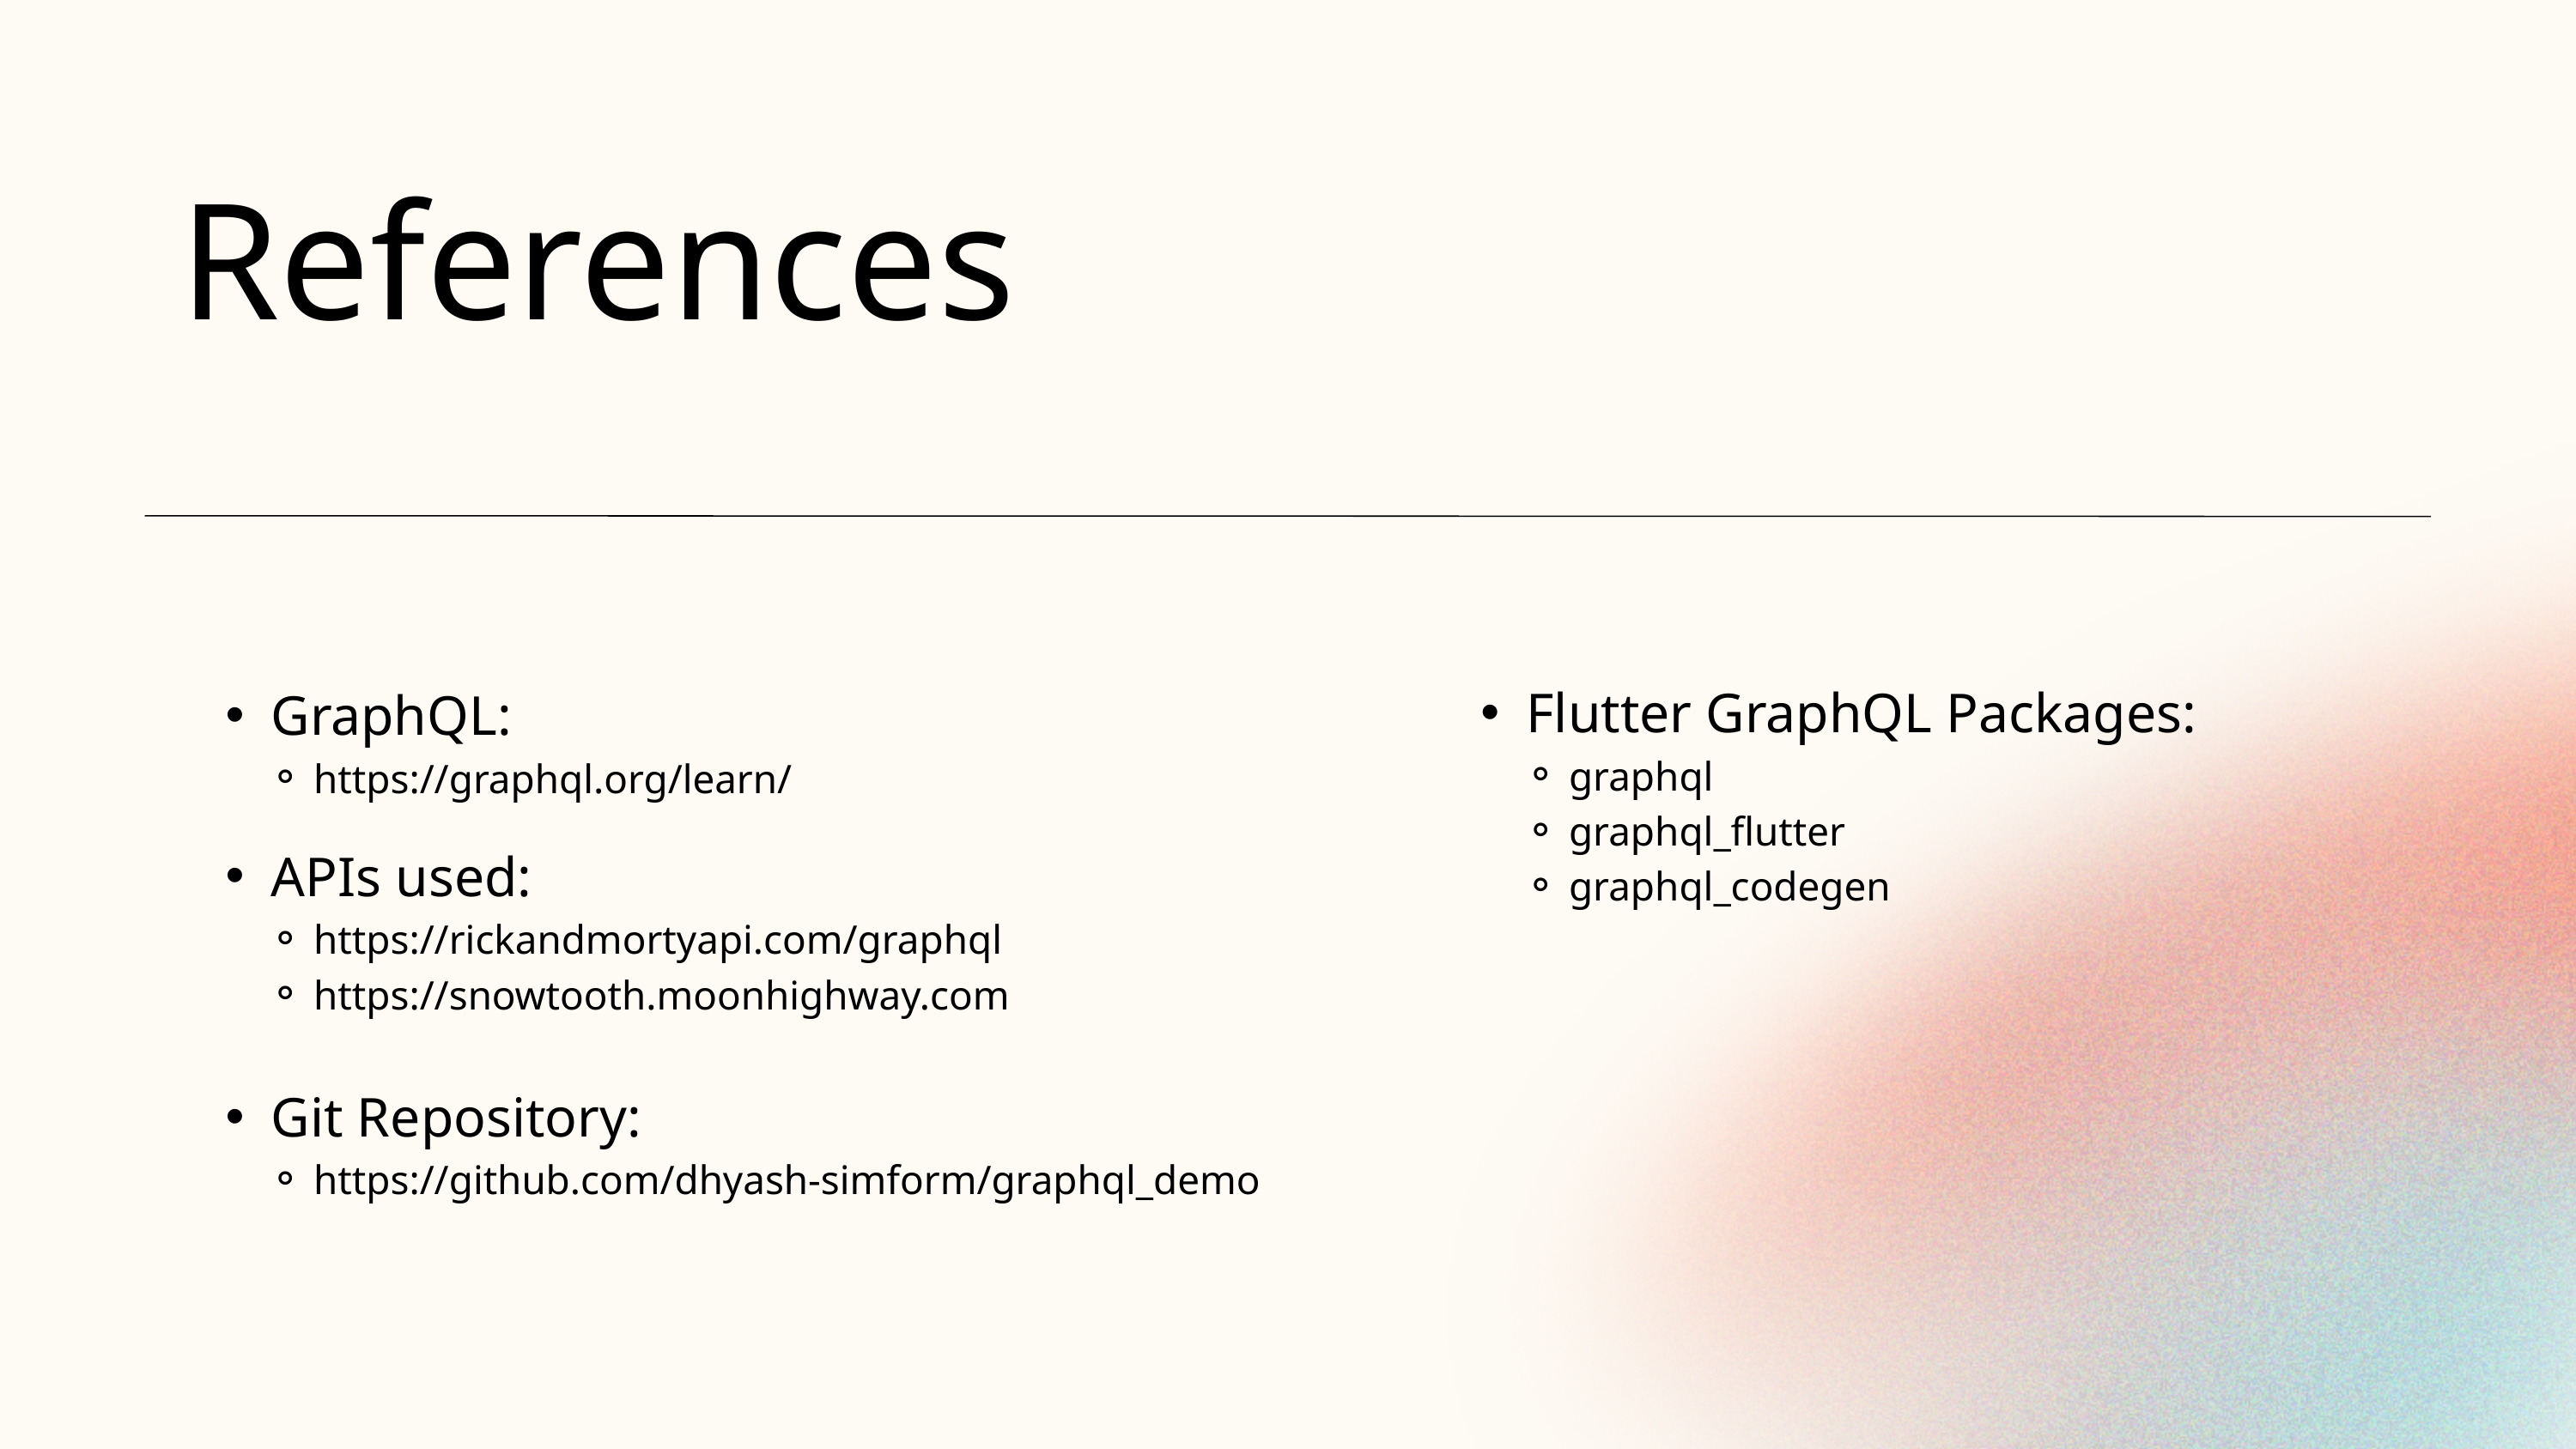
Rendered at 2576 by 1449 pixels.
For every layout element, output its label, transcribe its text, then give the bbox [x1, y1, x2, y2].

text_box Flutter GraphQL Packages: graphql graphql_flutter graphql_codegen [1435, 668, 2396, 909]
text_box References [179, 159, 1303, 353]
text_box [179, 677, 1289, 1201]
text_box [1016, 439, 2576, 1449]
